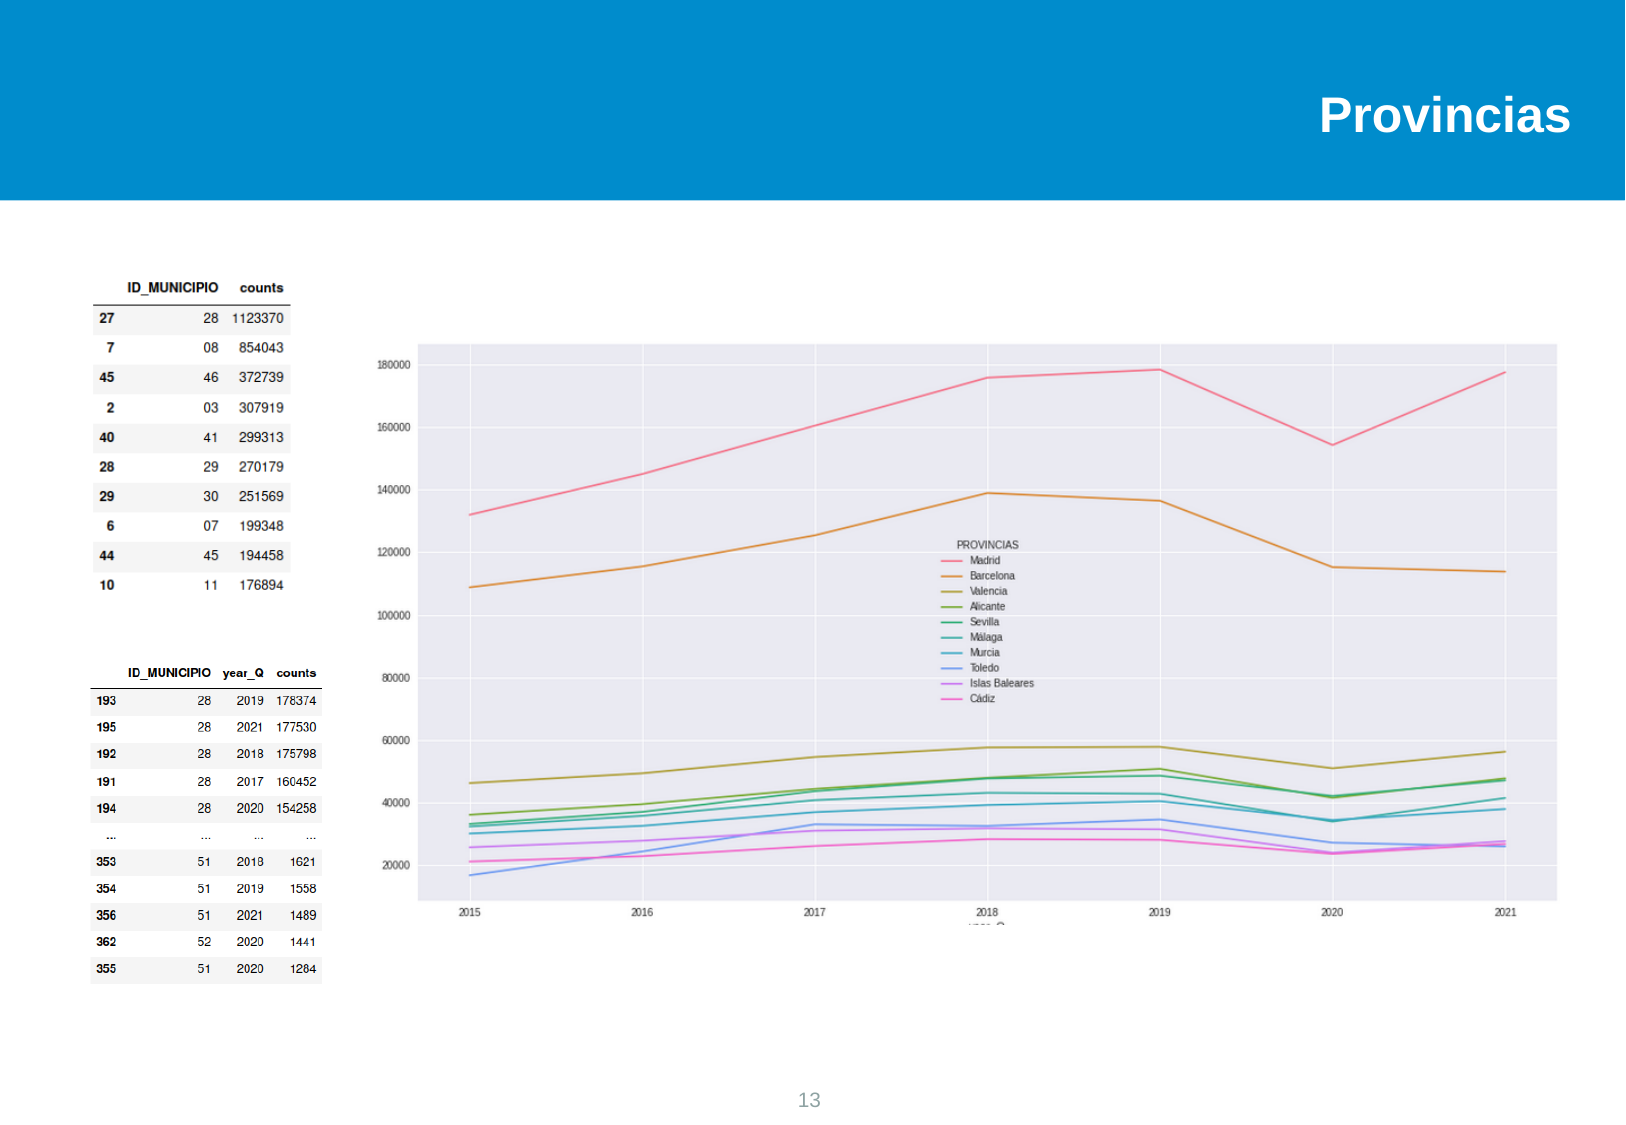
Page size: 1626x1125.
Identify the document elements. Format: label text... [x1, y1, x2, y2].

picture [84, 271, 320, 603]
picture [374, 337, 1571, 925]
text_box Provincias [121, 37, 1572, 188]
picture [79, 661, 331, 991]
